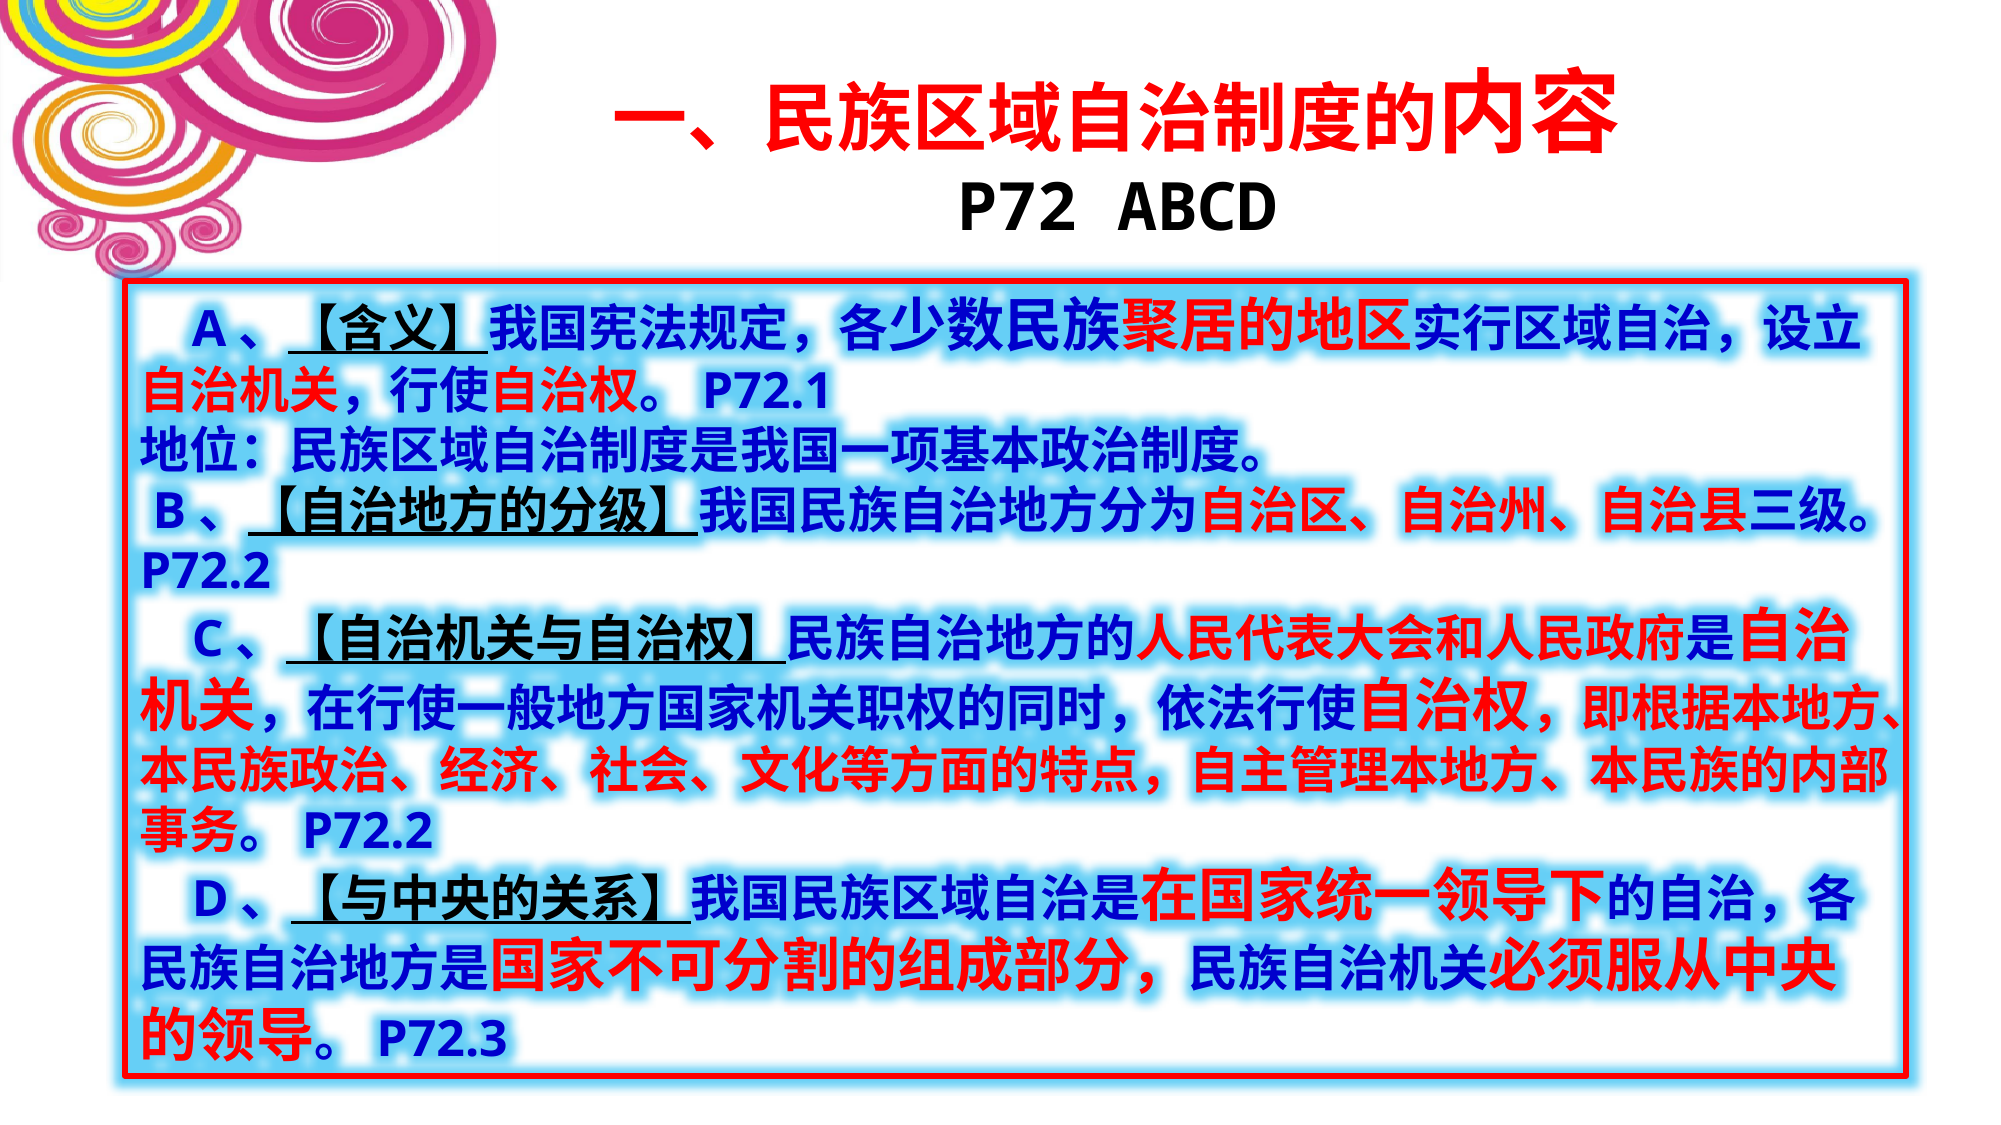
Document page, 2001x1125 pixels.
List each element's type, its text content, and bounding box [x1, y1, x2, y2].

text_box 一、民族区域自治制度的内容 P72 ABCD [500, 46, 1844, 252]
picture [0, 0, 500, 282]
text_box A、【含义】我国宪法规定，各少数民族聚居的地区实行区域自治，设立自治机关，行使自治权。P72.1 地位：民族区域自治制度是我国一项基本政治制度。 B、【自治地方的分级】我国民族自治地方分为自治区、自治州、自治县三级。P72.2 C、【自治机关与自治权】民族自治地方的人民代表大会和人民政府是自治机关，在行使一般地方国家机关职权的同时，依法行使自治权，即根据本地方、本民族政治、经济、社会、文化等方面的特点，自主管理本地方、本民族的内部事务。P72.2 D、【与中央的关系】我国民族区域自治是在国家统一领导下的自治，各民族自治地方是国家不可分割的组成部分，民族自治机关必须服从中央的领导。P72.3 [125, 281, 1907, 1076]
